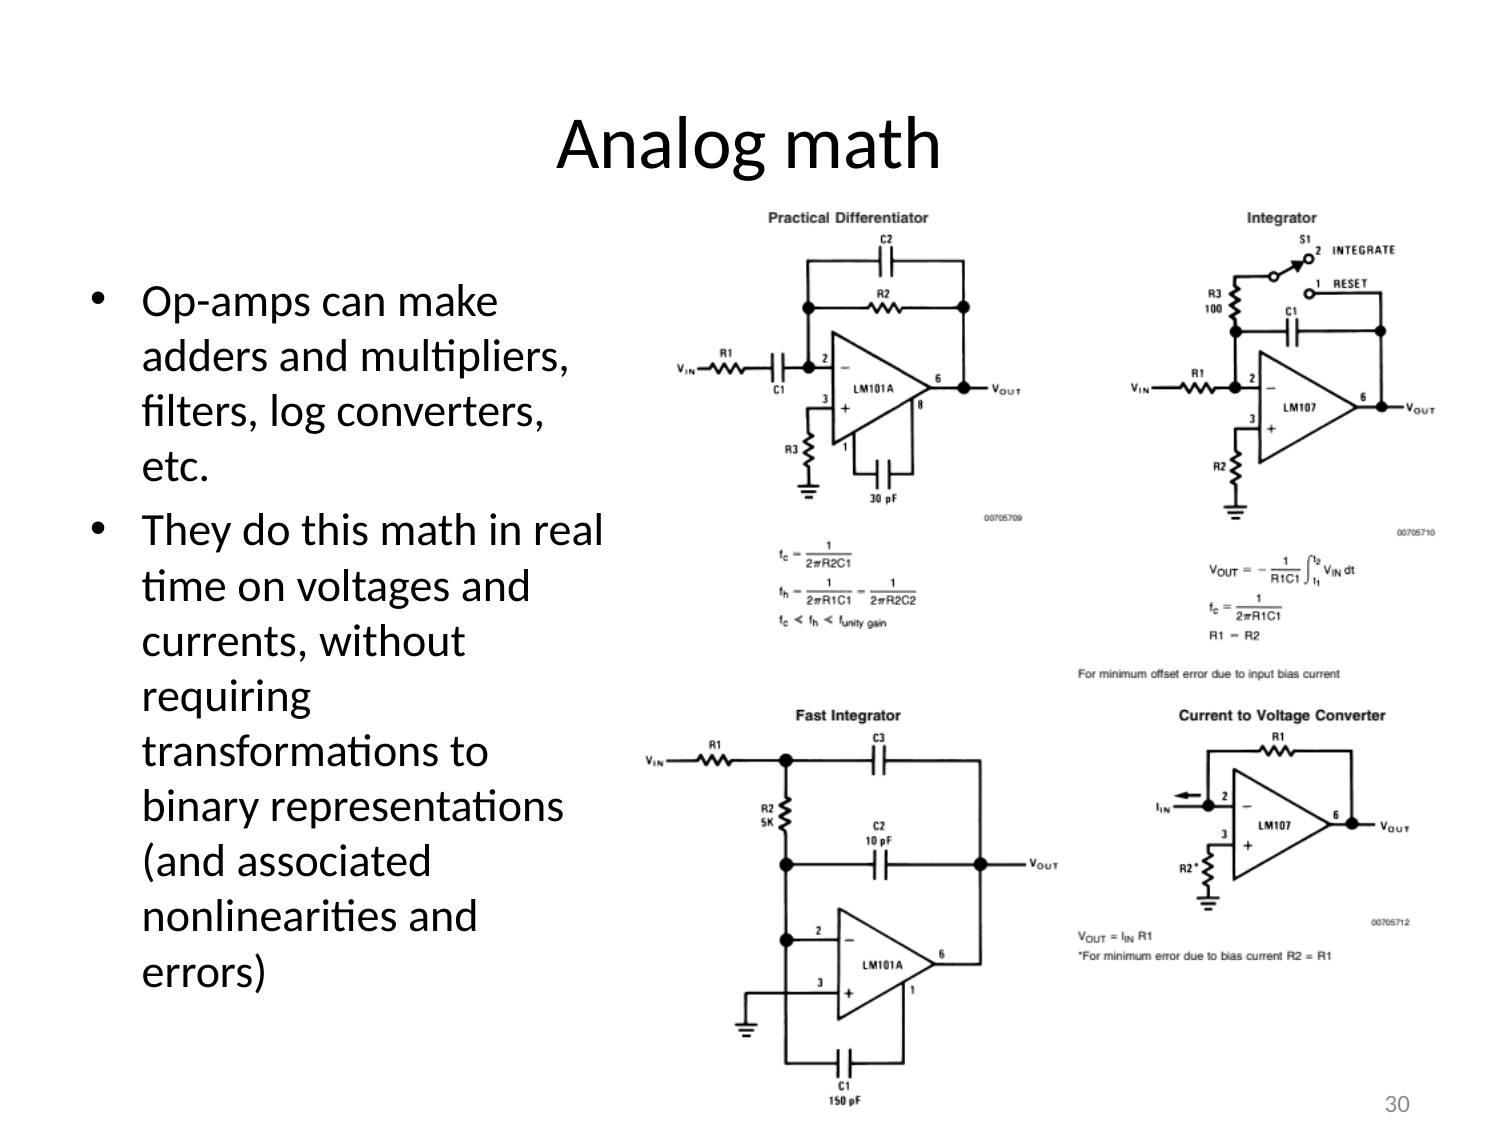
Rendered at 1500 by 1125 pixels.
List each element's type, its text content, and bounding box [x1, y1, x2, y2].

title Analog math [75, 45, 1425, 233]
list Op-amps can make adders and multipliers, filters, log converters, etc. They do this math in real time on voltages and currents, without requiring transformations to binary representations (and associated nonlinearities and errors) [75, 262, 623, 1005]
picture [639, 190, 1438, 1114]
